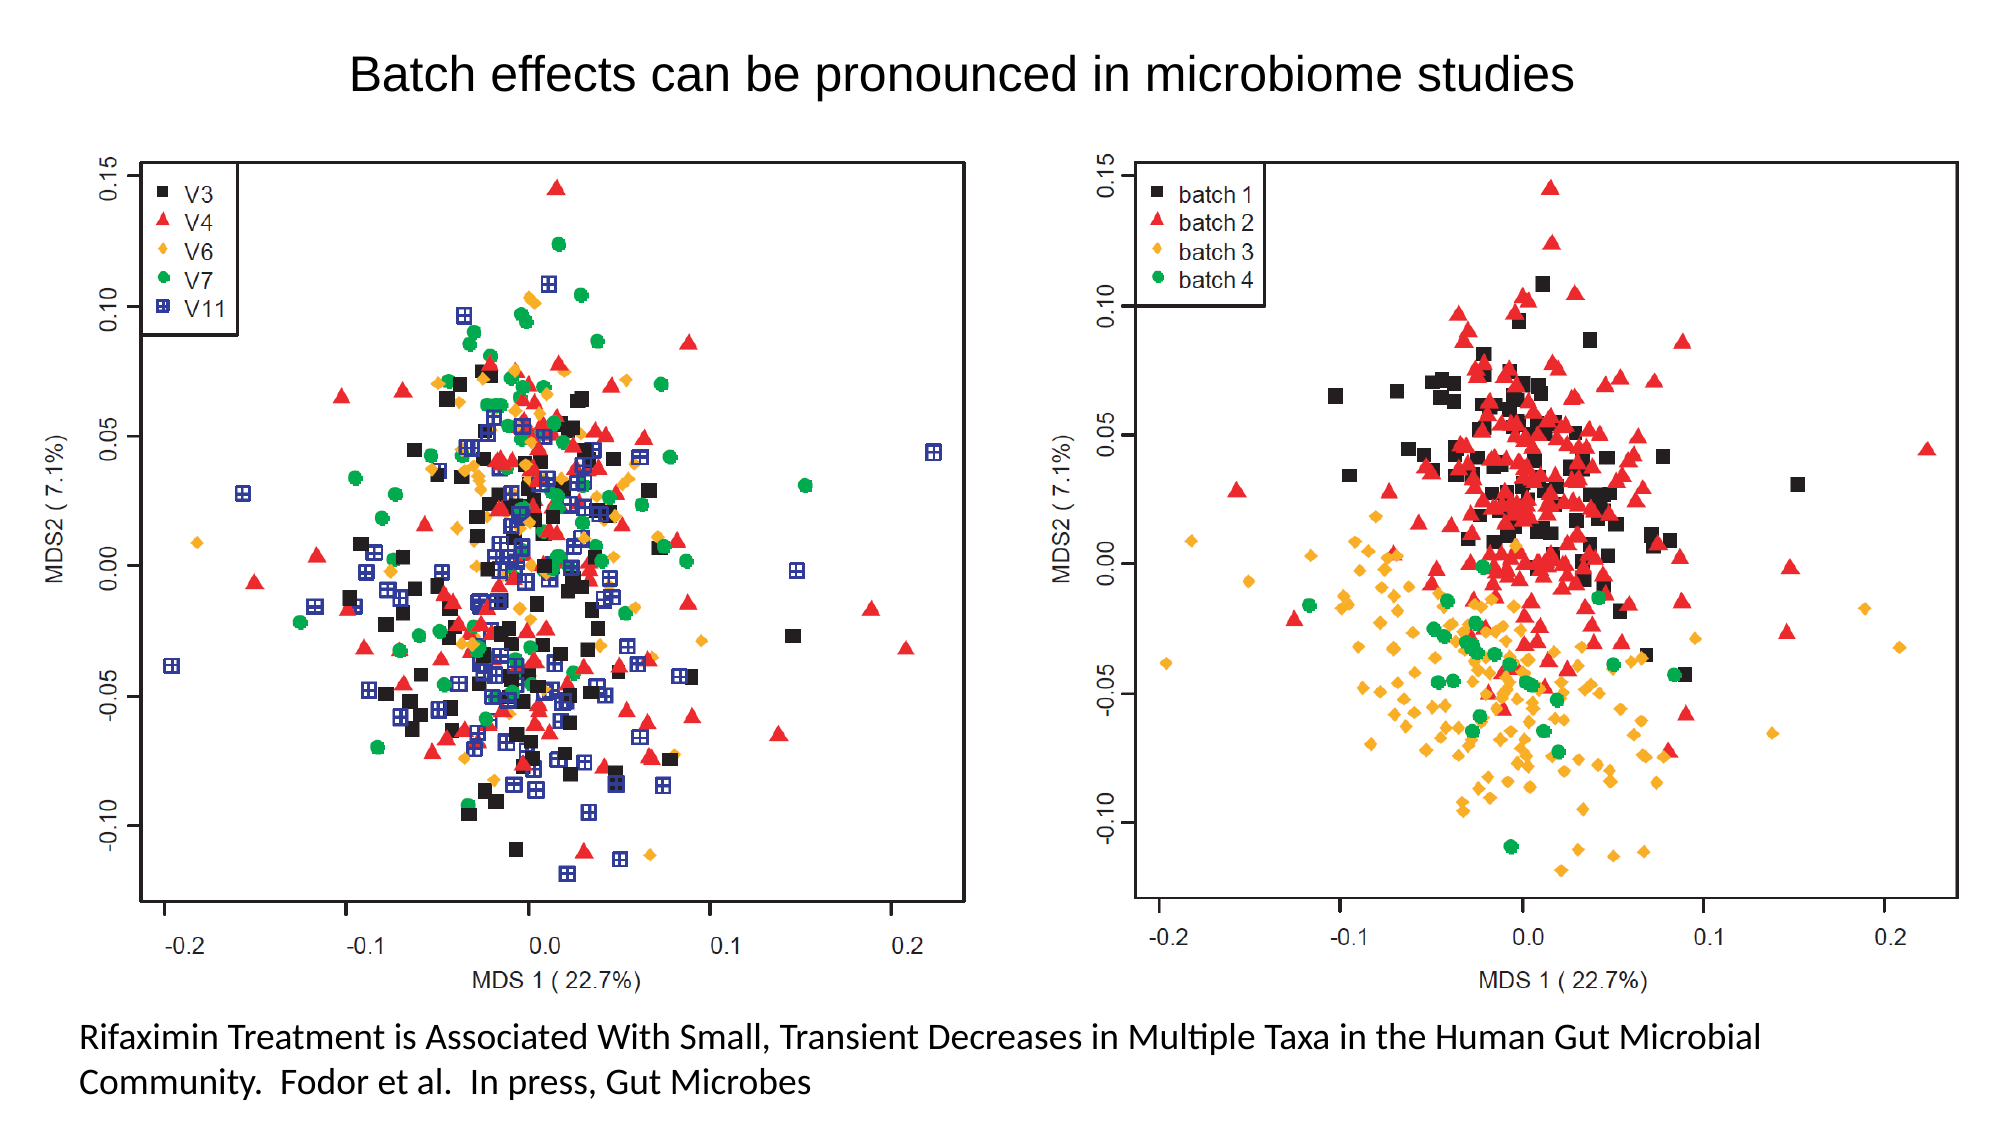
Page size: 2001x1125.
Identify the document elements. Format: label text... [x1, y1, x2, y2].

picture [0, 98, 2000, 1032]
text_box Rifaximin Treatment is Associated With Small, Transient Decreases in Multiple Taxa in the Human Gut Microbial Community. Fodor et al. In press, Gut Microbes [64, 1032, 1961, 1110]
text_box Batch effects can be pronounced in microbiome studies [334, 34, 1592, 98]
